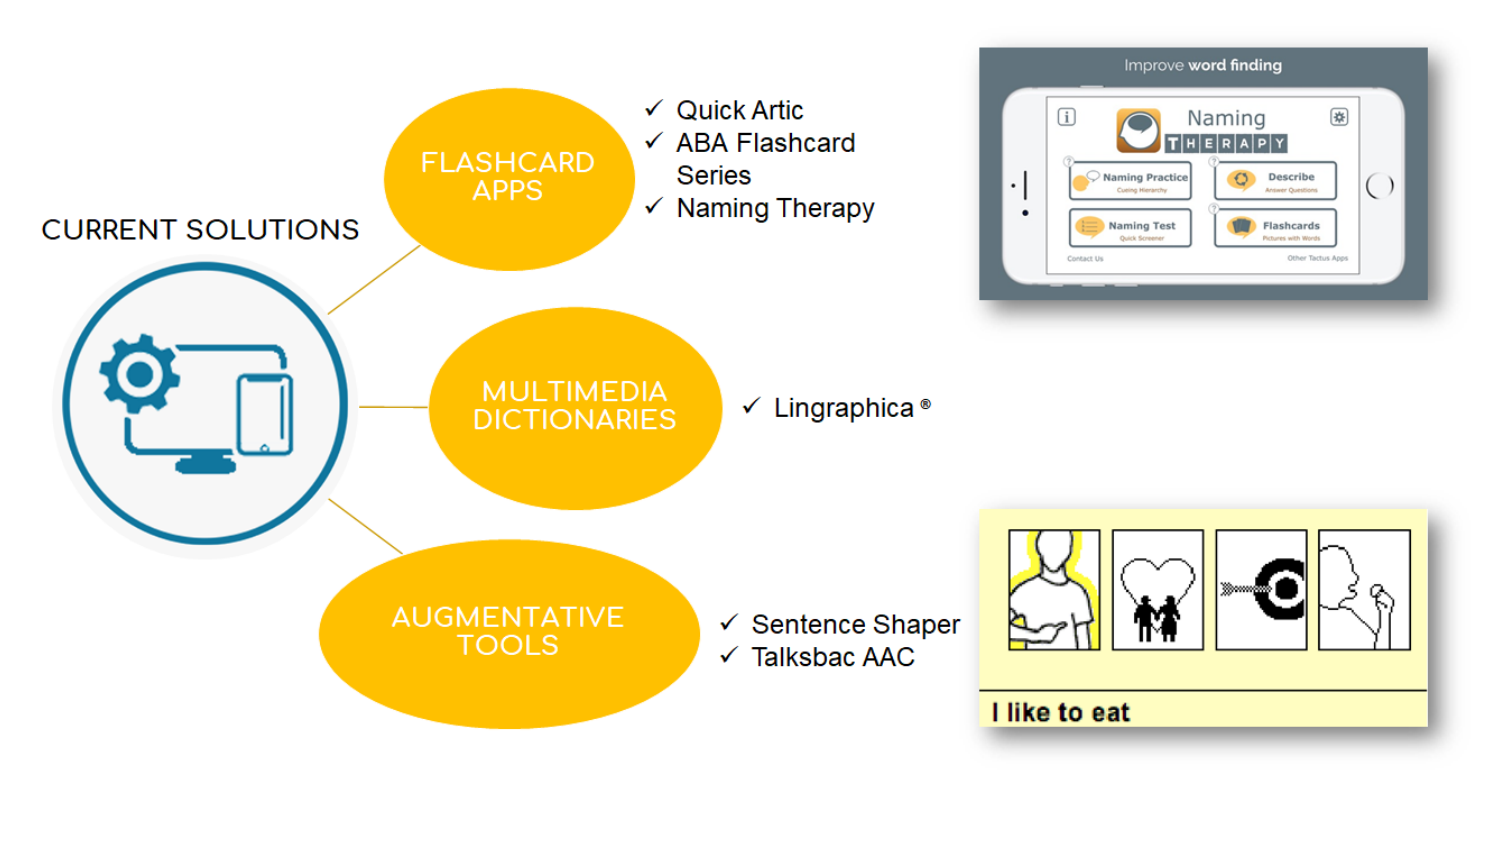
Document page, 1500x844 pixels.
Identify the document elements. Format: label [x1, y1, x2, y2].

picture [24, 24, 1476, 774]
